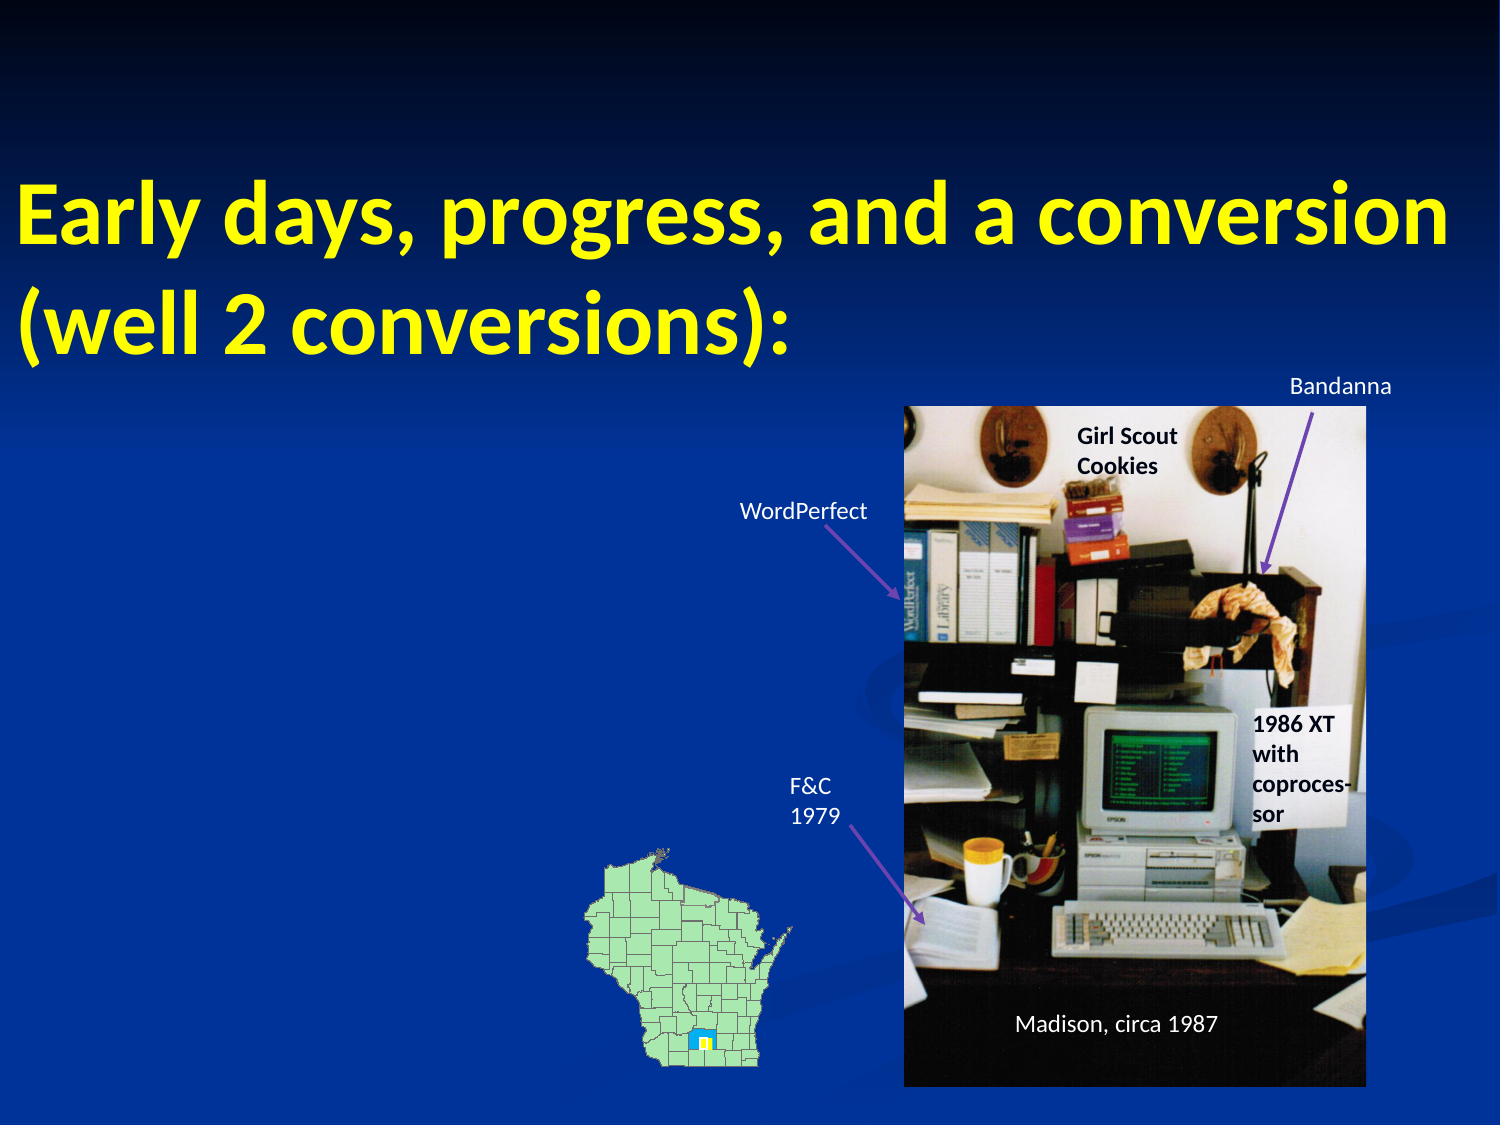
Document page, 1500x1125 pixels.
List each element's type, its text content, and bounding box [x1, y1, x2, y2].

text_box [774, 762, 926, 926]
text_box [1262, 362, 1438, 576]
text_box [574, 764, 834, 1081]
title Early days, progress, and a conversion (well 2 conversions): [0, 49, 1484, 476]
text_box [903, 405, 1367, 1087]
text_box 1986 XT with coproces-sor [1371, 699, 1375, 835]
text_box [724, 487, 901, 601]
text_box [583, 848, 793, 1068]
